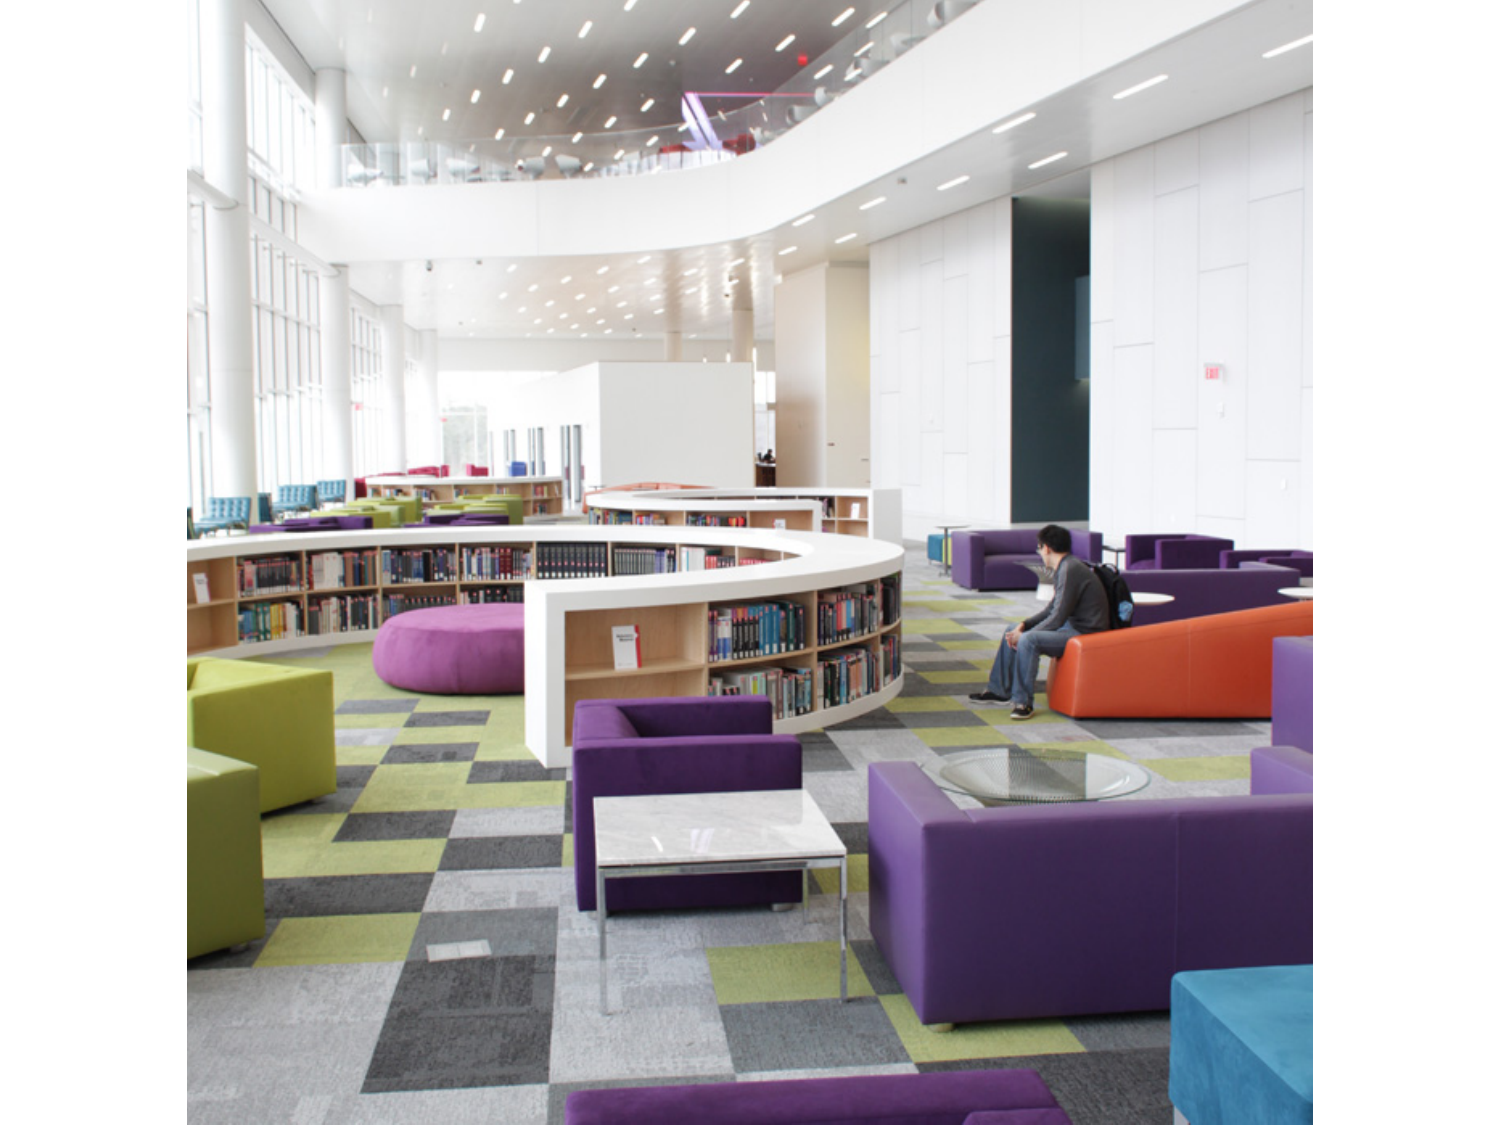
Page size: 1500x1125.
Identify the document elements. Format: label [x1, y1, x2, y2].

picture [187, 0, 1313, 1125]
